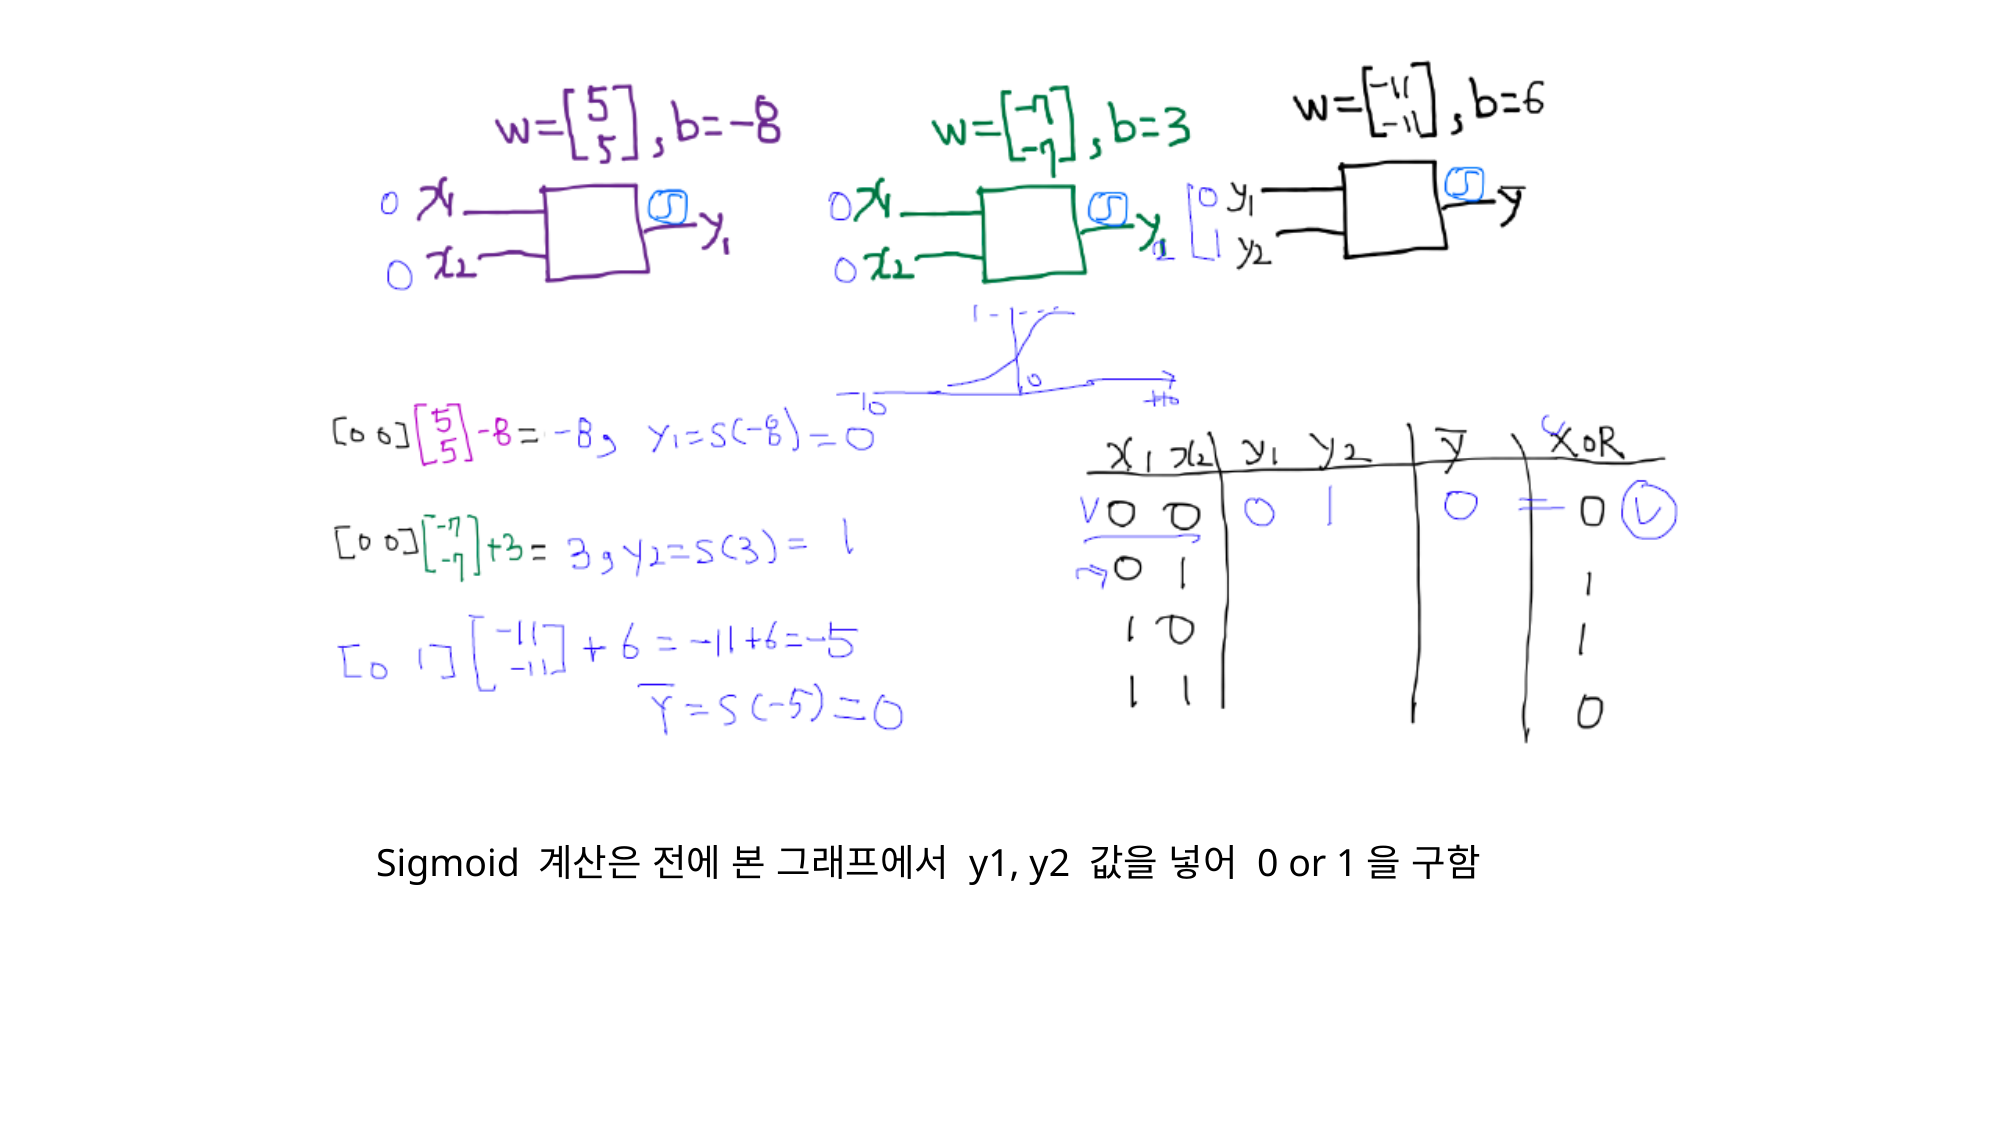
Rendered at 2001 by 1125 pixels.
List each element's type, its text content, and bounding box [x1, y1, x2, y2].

picture [308, 42, 1692, 778]
text_box Sigmoid 계산은 전에 본 그래프에서 y1, y2 값을 넣어 0 or 1을 구함 [361, 831, 1805, 891]
